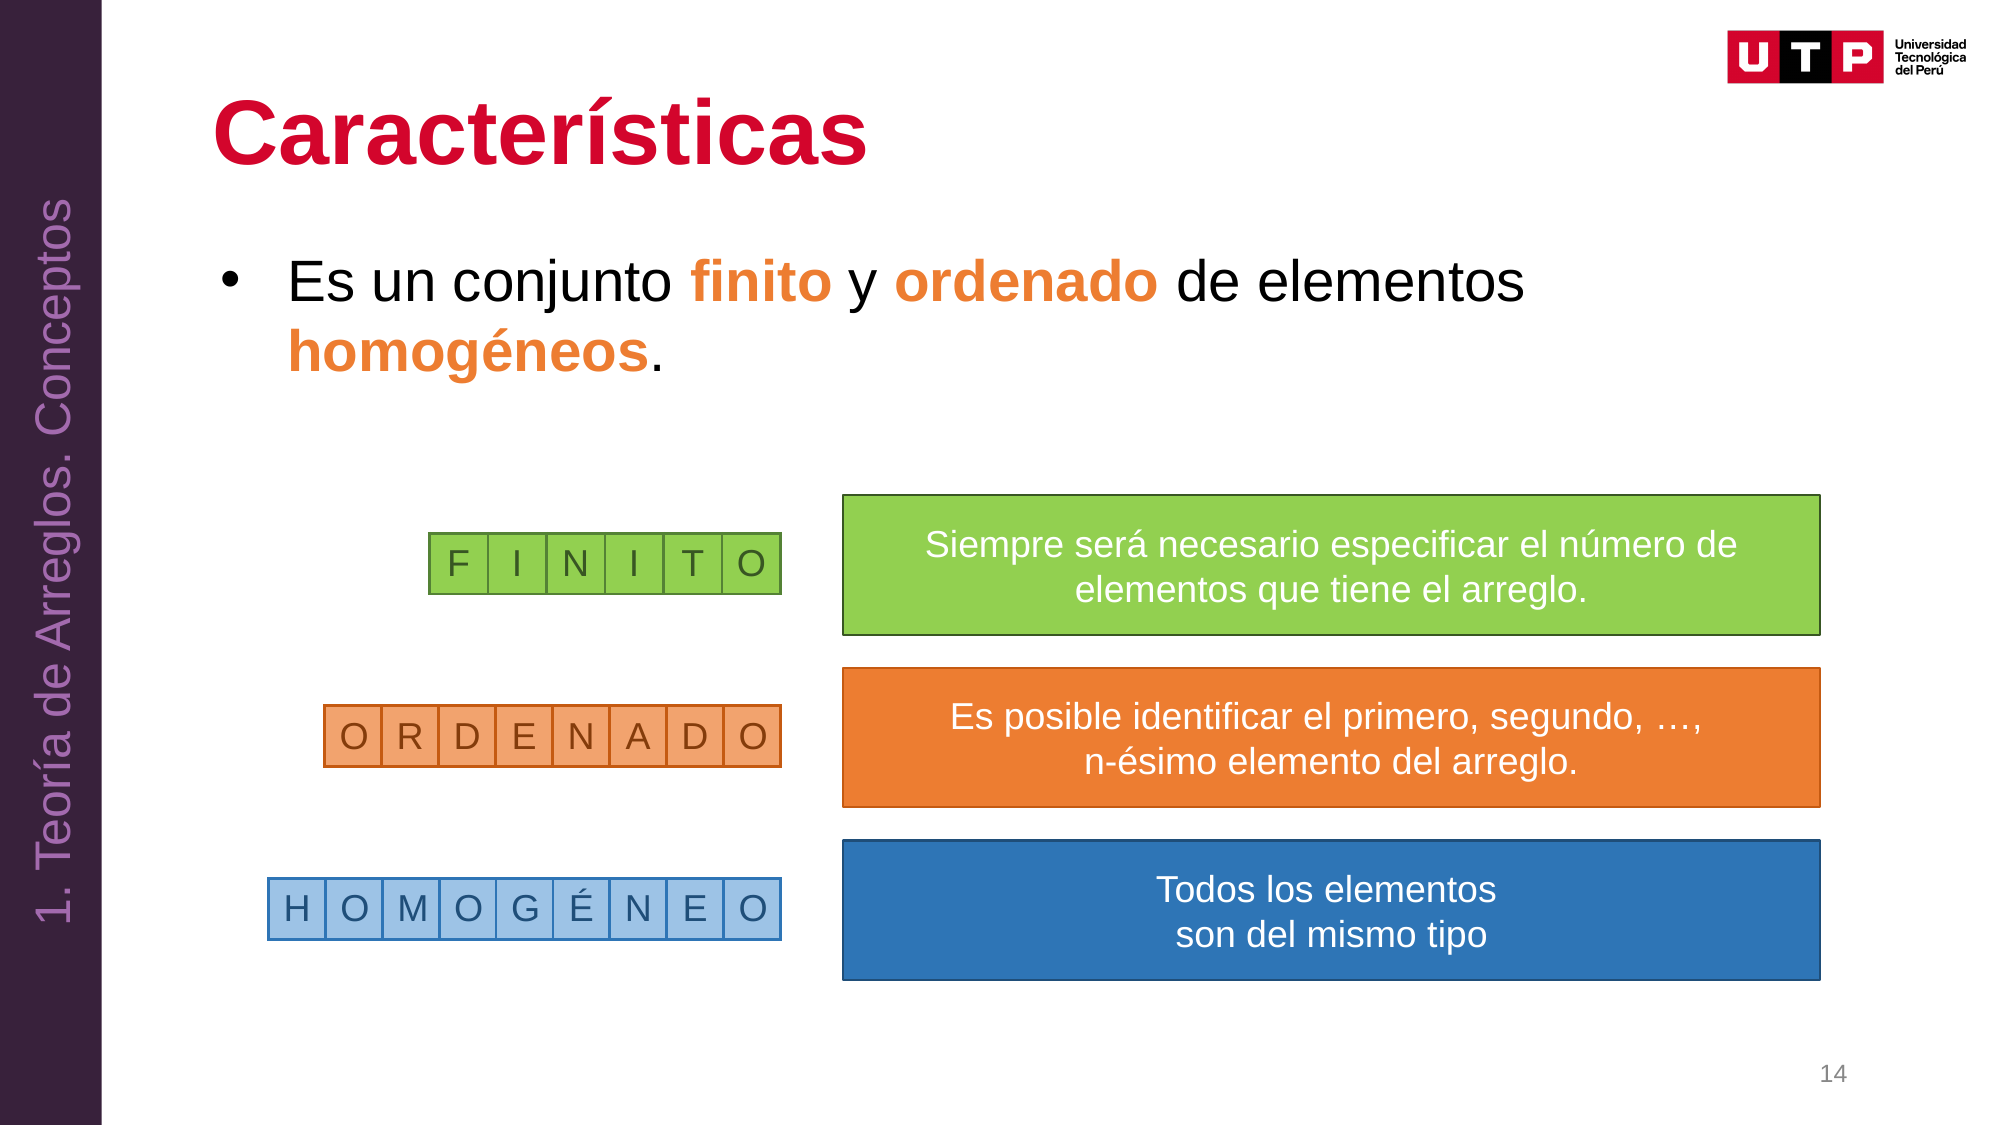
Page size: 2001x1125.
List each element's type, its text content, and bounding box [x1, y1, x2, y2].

slide_number 14 [1412, 1042, 1863, 1103]
table_header E [497, 707, 551, 765]
table_header R [383, 707, 437, 765]
table_header M [384, 880, 438, 938]
table_header O [326, 707, 380, 765]
picture [1716, 22, 1973, 89]
table_header F [431, 535, 487, 593]
table_header T [665, 535, 721, 593]
table_header O [725, 707, 779, 765]
table_header N [548, 535, 604, 593]
text_box Siempre será necesario especificar el número de elementos que tiene el arreglo. [841, 493, 1822, 637]
text_box 1. Teoría de Arreglos. Conceptos [0, 0, 104, 1125]
table_header N [554, 707, 608, 765]
table_header É [554, 880, 608, 938]
table_header A [611, 707, 665, 765]
table_header I [606, 535, 662, 593]
table_header I [489, 535, 545, 593]
table_header N [611, 880, 665, 938]
text_box Todos los elementos son del mismo tipo [841, 838, 1822, 982]
list Es un conjunto finito y ordenado de elementos homogéneos. [197, 235, 1863, 1021]
table_header H [270, 880, 324, 938]
text_box Es posible identificar el primero, segundo, …, n-ésimo elemento del arreglo. [841, 666, 1822, 809]
table_header O [725, 880, 779, 938]
table_header O [441, 880, 495, 938]
table_header O [723, 535, 779, 593]
table_header D [668, 707, 722, 765]
table_header D [440, 707, 494, 765]
table_header O [327, 880, 381, 938]
table_header E [668, 880, 722, 938]
table_header G [497, 880, 552, 938]
title Características [197, 70, 1863, 200]
